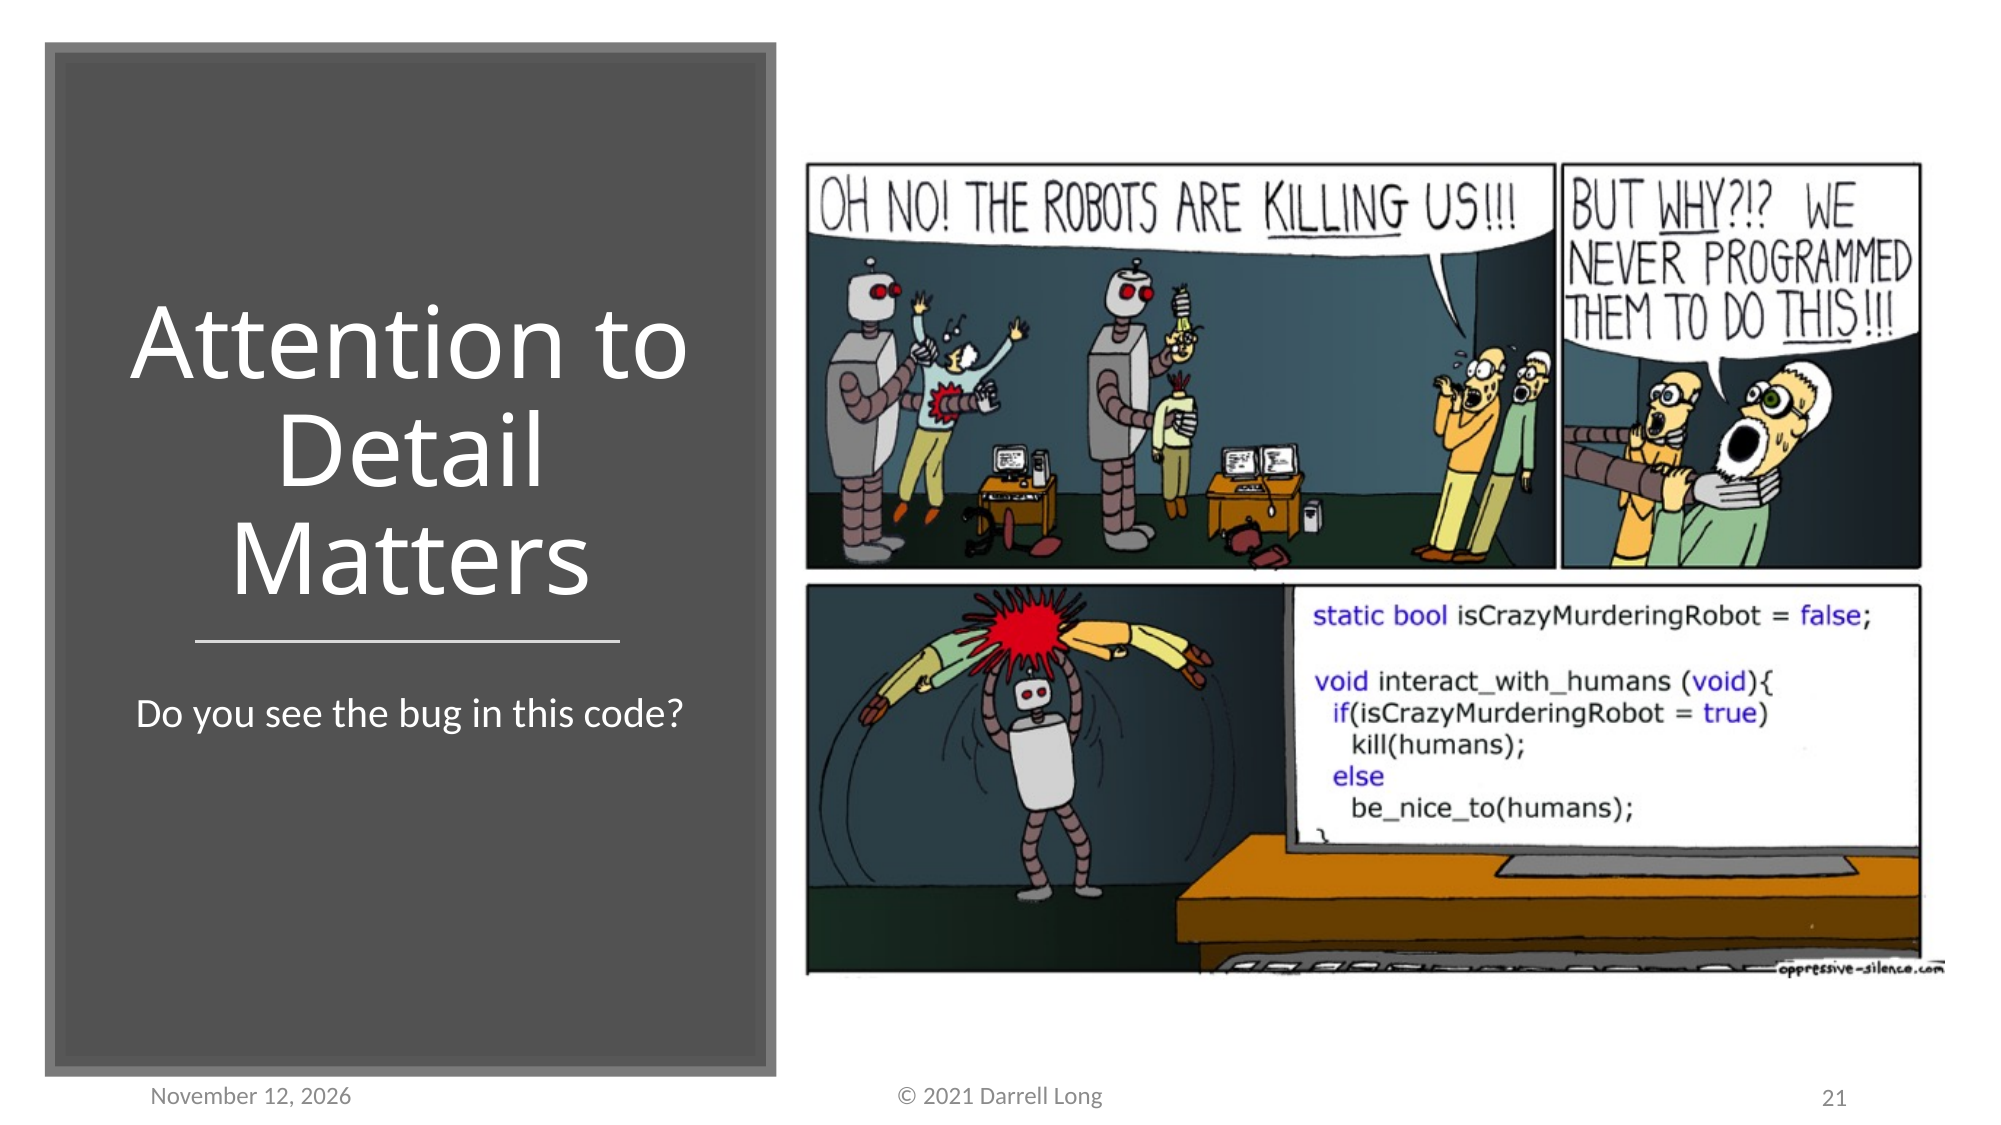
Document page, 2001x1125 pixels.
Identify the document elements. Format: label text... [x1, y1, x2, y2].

title Attention to Detail Matters [110, 149, 711, 624]
slide_number 21 [1412, 1066, 1863, 1125]
list Do you see the bug in this code? [110, 684, 711, 935]
footer © 2021 Darrell Long [637, 1065, 1363, 1125]
picture [790, 116, 1945, 1009]
text_box [54, 52, 767, 1067]
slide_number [135, 1065, 586, 1125]
